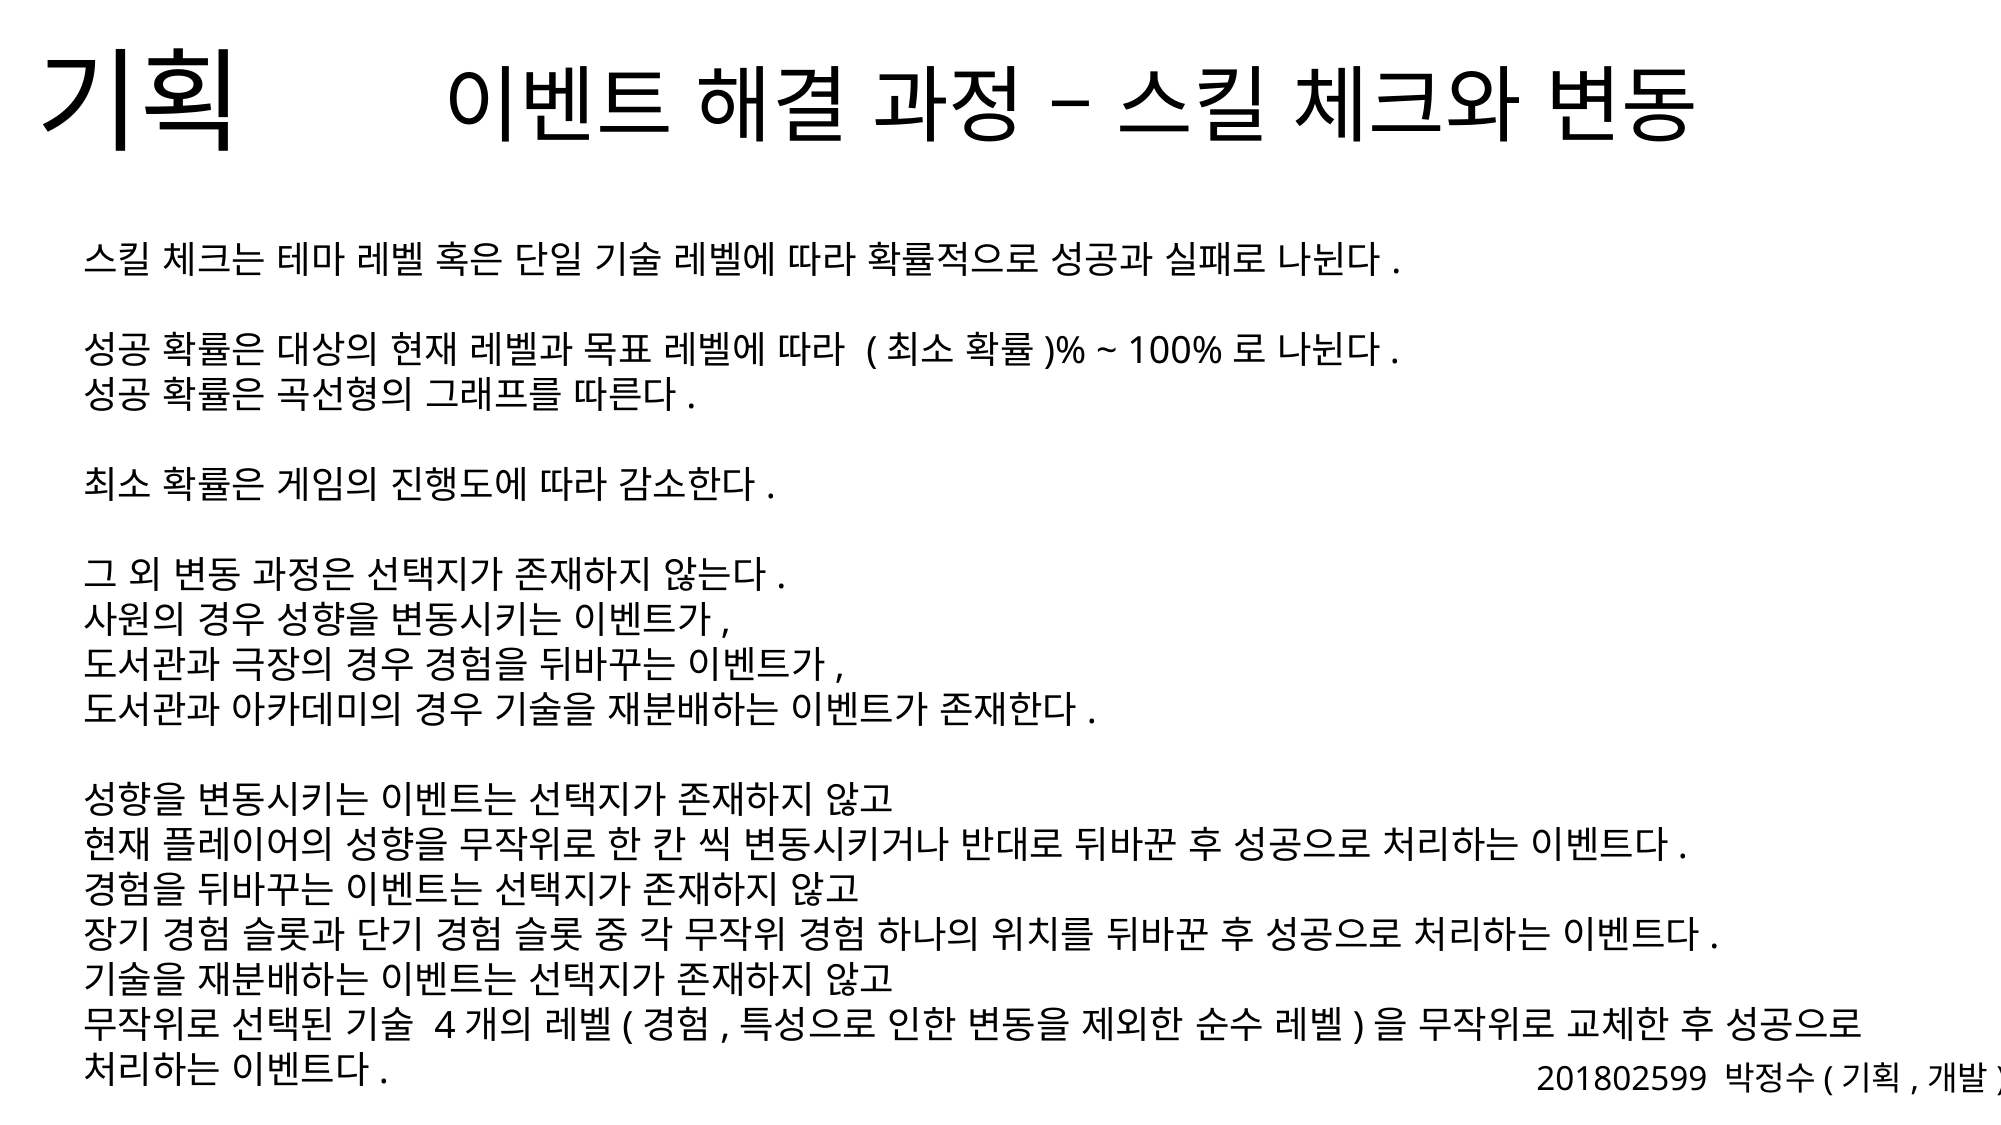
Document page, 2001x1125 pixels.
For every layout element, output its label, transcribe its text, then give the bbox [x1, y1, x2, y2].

text_box 스킬 체크는 테마 레벨 혹은 단일 기술 레벨에 따라 확률적으로 성공과 실패로 나뉜다. 성공 확률은 대상의 현재 레벨과 목표 레벨에 따라 (최소 확률)% ~ 100%로 나뉜다. 성공 확률은 곡선형의 그래프를 따른다. 최소 확률은 게임의 진행도에 따라 감소한다. 그 외 변동 과정은 선택지가 존재하지 않는다. 사원의 경우 성향을 변동시키는 이벤트가, 도서관과 극장의 경우 경험을 뒤바꾸는 이벤트가, 도서관과 아카데미의 경우 기술을 재분배하는 이벤트가 존재한다. 성향을 변동시키는 이벤트는 선택지가 존재하지 않고 현재 플레이어의 성향을 무작위로 한 칸 씩 변동시키거나 반대로 뒤바꾼 후 성공으로 처리하는 이벤트다. 경험을 뒤바꾸는 이벤트는 선택지가 존재하지 않고 장기 경험 슬롯과 단기 경험 슬롯 중 각 무작위 경험 하나의 위치를 뒤바꾼 후 성공으로 처리하는 이벤트다. 기술을 재분배하는 이벤트는 선택지가 존재하지 않고 무작위로 선택된 기술 4개의 레벨(경험,특성으로 인한 변동을 제외한 순수 레벨)을 무작위로 교체한 후 성공으로 처리하는 이벤트다. [68, 228, 1938, 1099]
text_box 이벤트 해결 과정 – 스킬 체크와 변동 [428, 44, 1963, 159]
